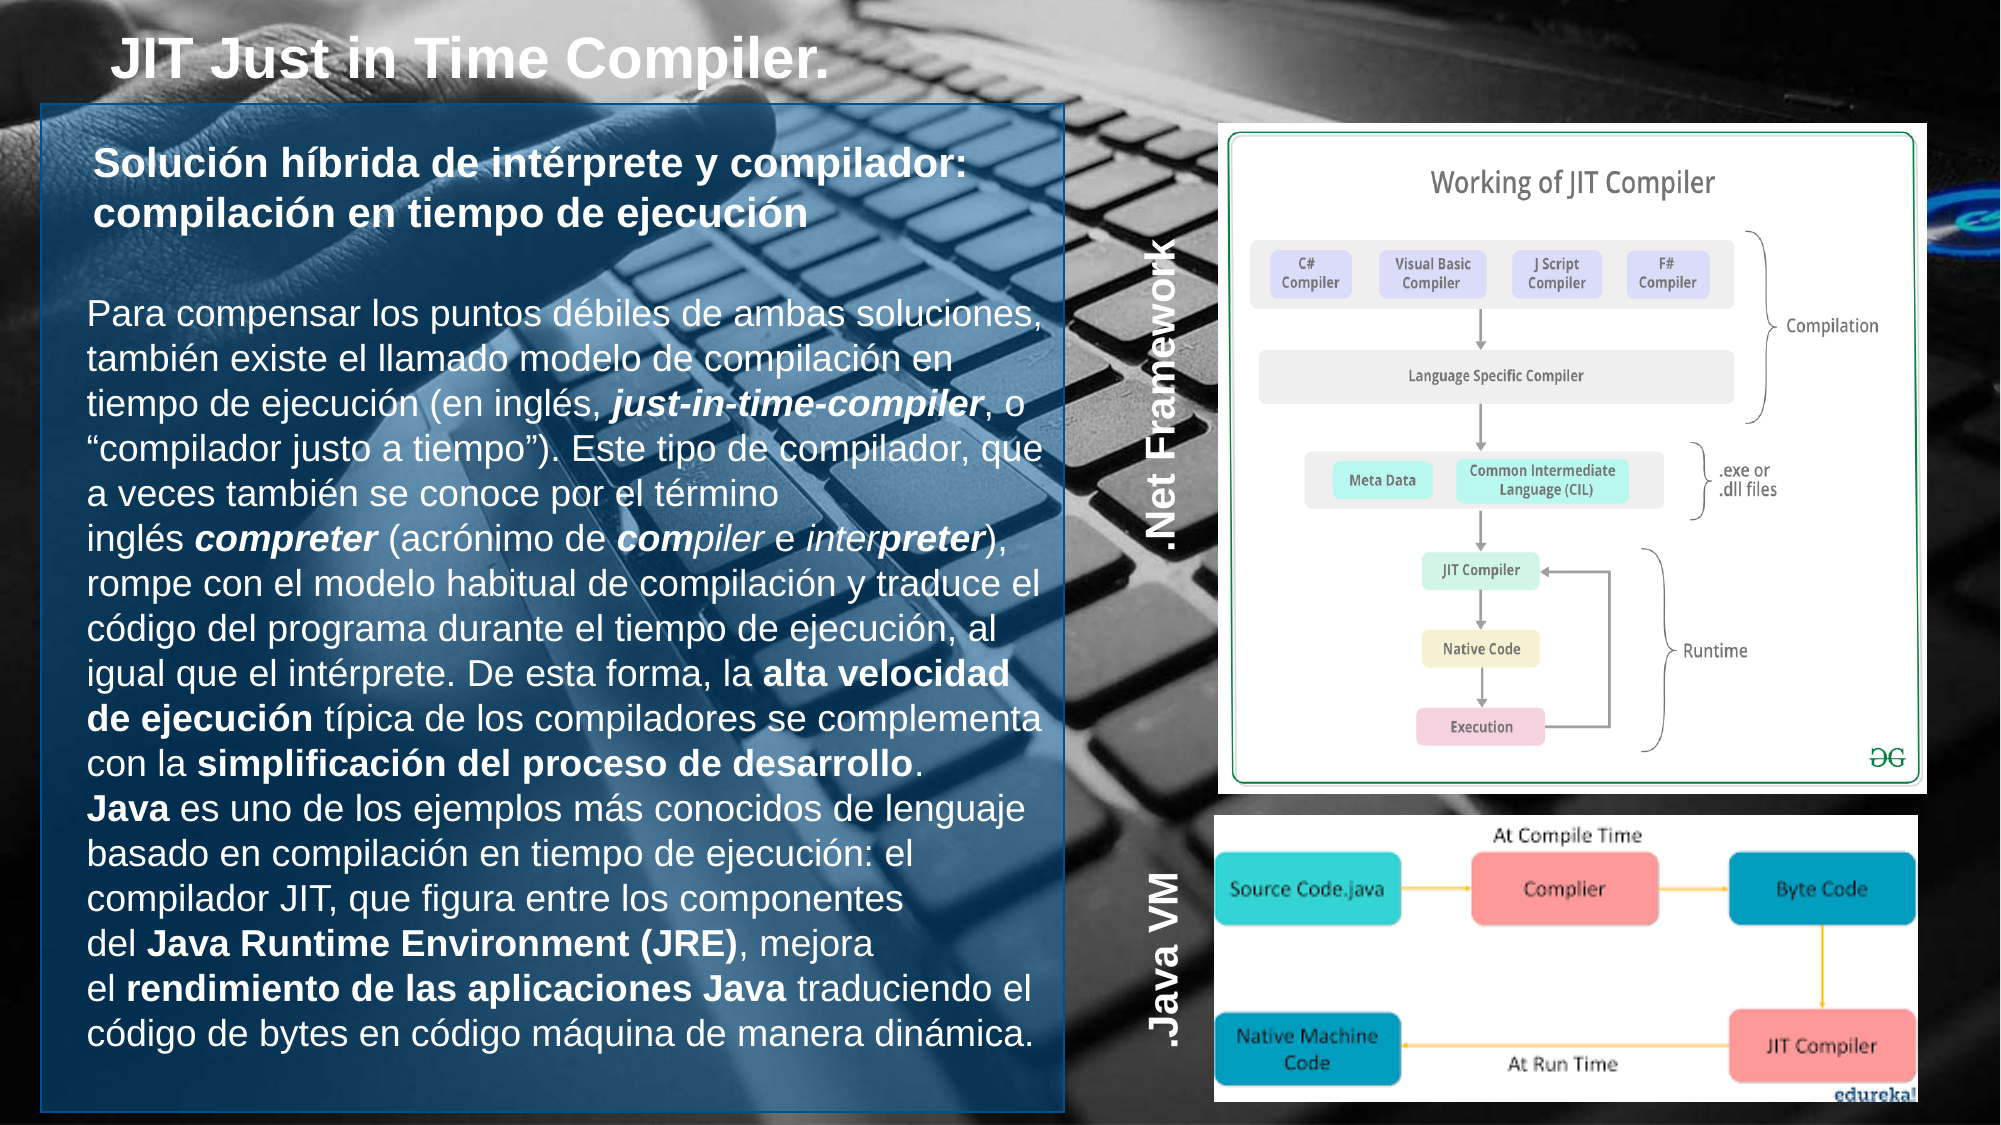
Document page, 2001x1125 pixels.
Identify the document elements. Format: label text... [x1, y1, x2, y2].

text_box [40, 103, 1065, 1113]
text_box Solución híbrida de intérprete y compilador: compilación en tiempo de ejecución [78, 128, 1035, 243]
text_box Para compensar los puntos débiles de ambas soluciones, también existe el llamado modelo de compilación en tiempo de ejecución (en inglés, just-in-time-compiler, o “compilador justo a tiempo”). Este tipo de compilador, que a veces también se conoce por el término inglés compreter (acrónimo de compiler e interpreter), rompe con el modelo habitual de compilación y traduce el código del programa durante el tiempo de ejecución, al igual que el intérprete. De esta forma, la alta velocidad de ejecución típica de los compiladores se complementa con la simplificación del proceso de desarrollo. Java es uno de los ejemplos más conocidos de lenguaje basado en compilación en tiempo de ejecución: el compilador JIT, que figura entre los componentes del Java Runtime Environment (JRE), mejora el rendimiento de las aplicaciones Java traduciendo el código de bytes en código máquina de manera dinámica. [71, 281, 1072, 1061]
picture [0, 0, 2001, 1125]
text_box JIT Just in Time Compiler. [95, 12, 847, 98]
text_box .Java VM [1128, 856, 1194, 1065]
text_box .Net Framework [1125, 223, 1191, 567]
